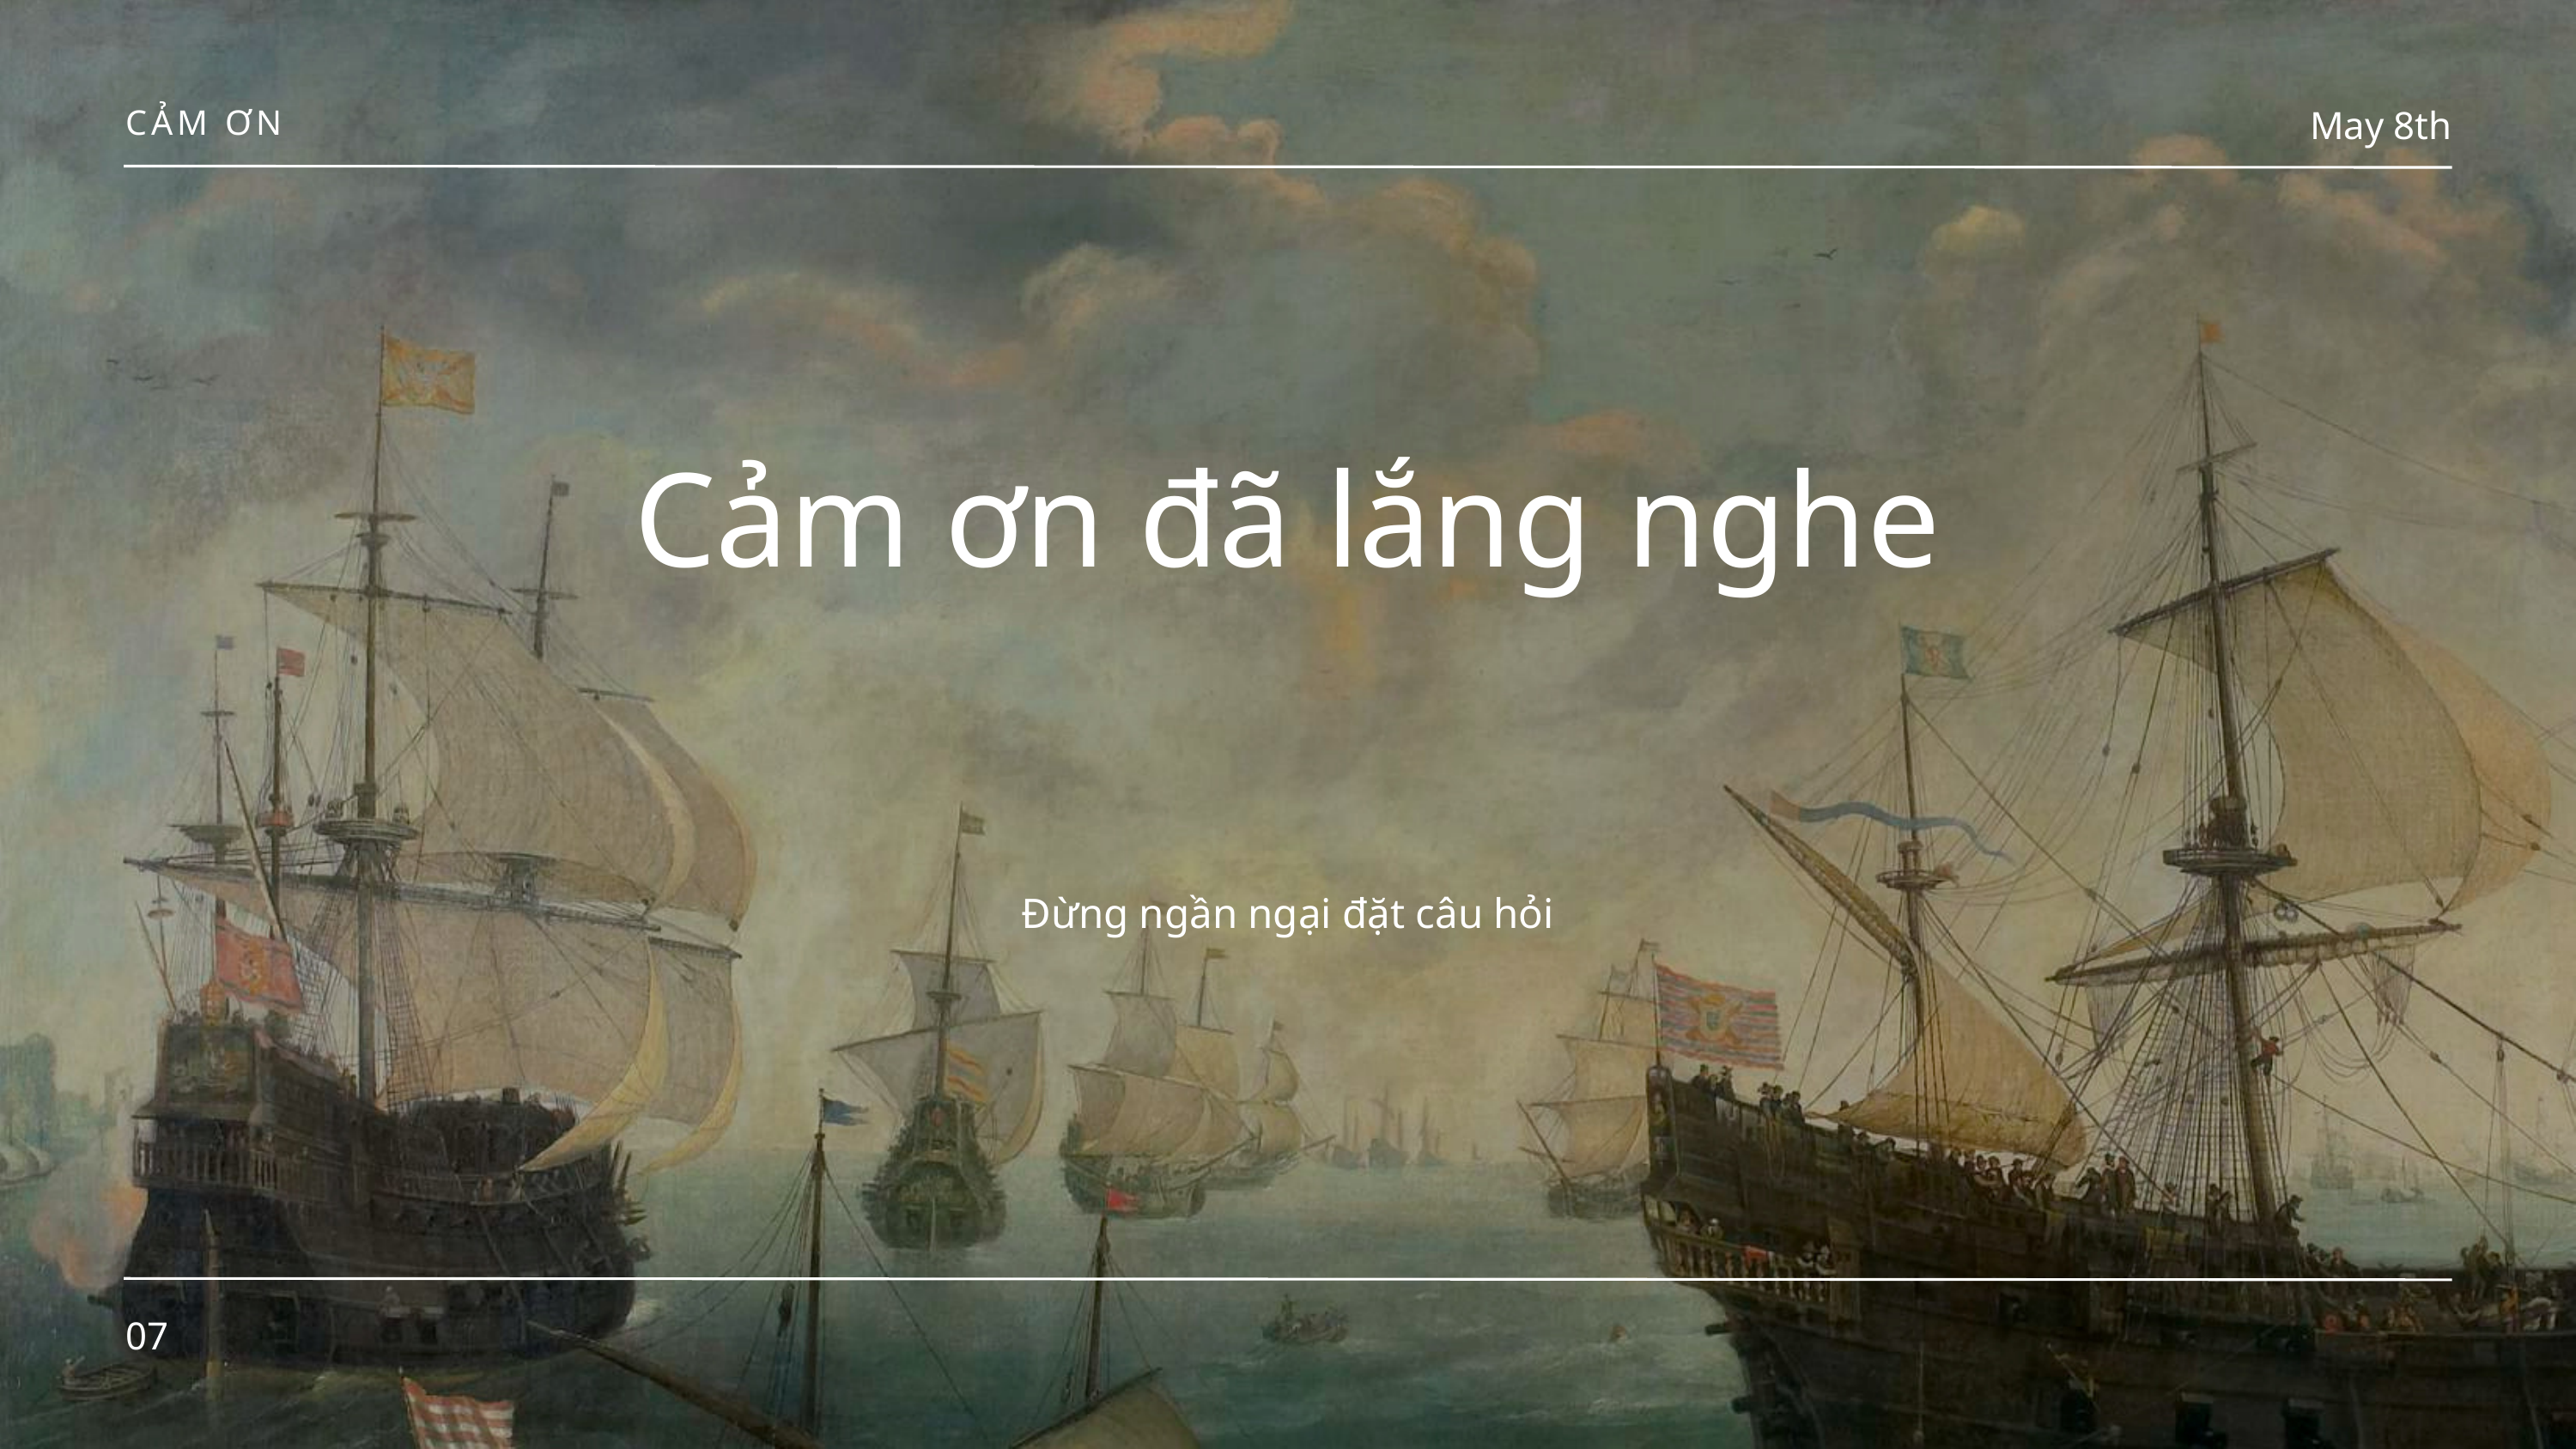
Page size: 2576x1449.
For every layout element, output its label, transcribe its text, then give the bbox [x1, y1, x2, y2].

text_box May 8th [2103, 94, 2452, 148]
text_box [0, 0, 2576, 1449]
text_box 07 [125, 1304, 475, 1358]
text_box Đừng ngần ngại đặt câu hỏi [761, 879, 1815, 937]
text_box CẢM ƠN [125, 94, 990, 142]
text_box Cảm ơn đã lắng nghe [519, 474, 2057, 593]
